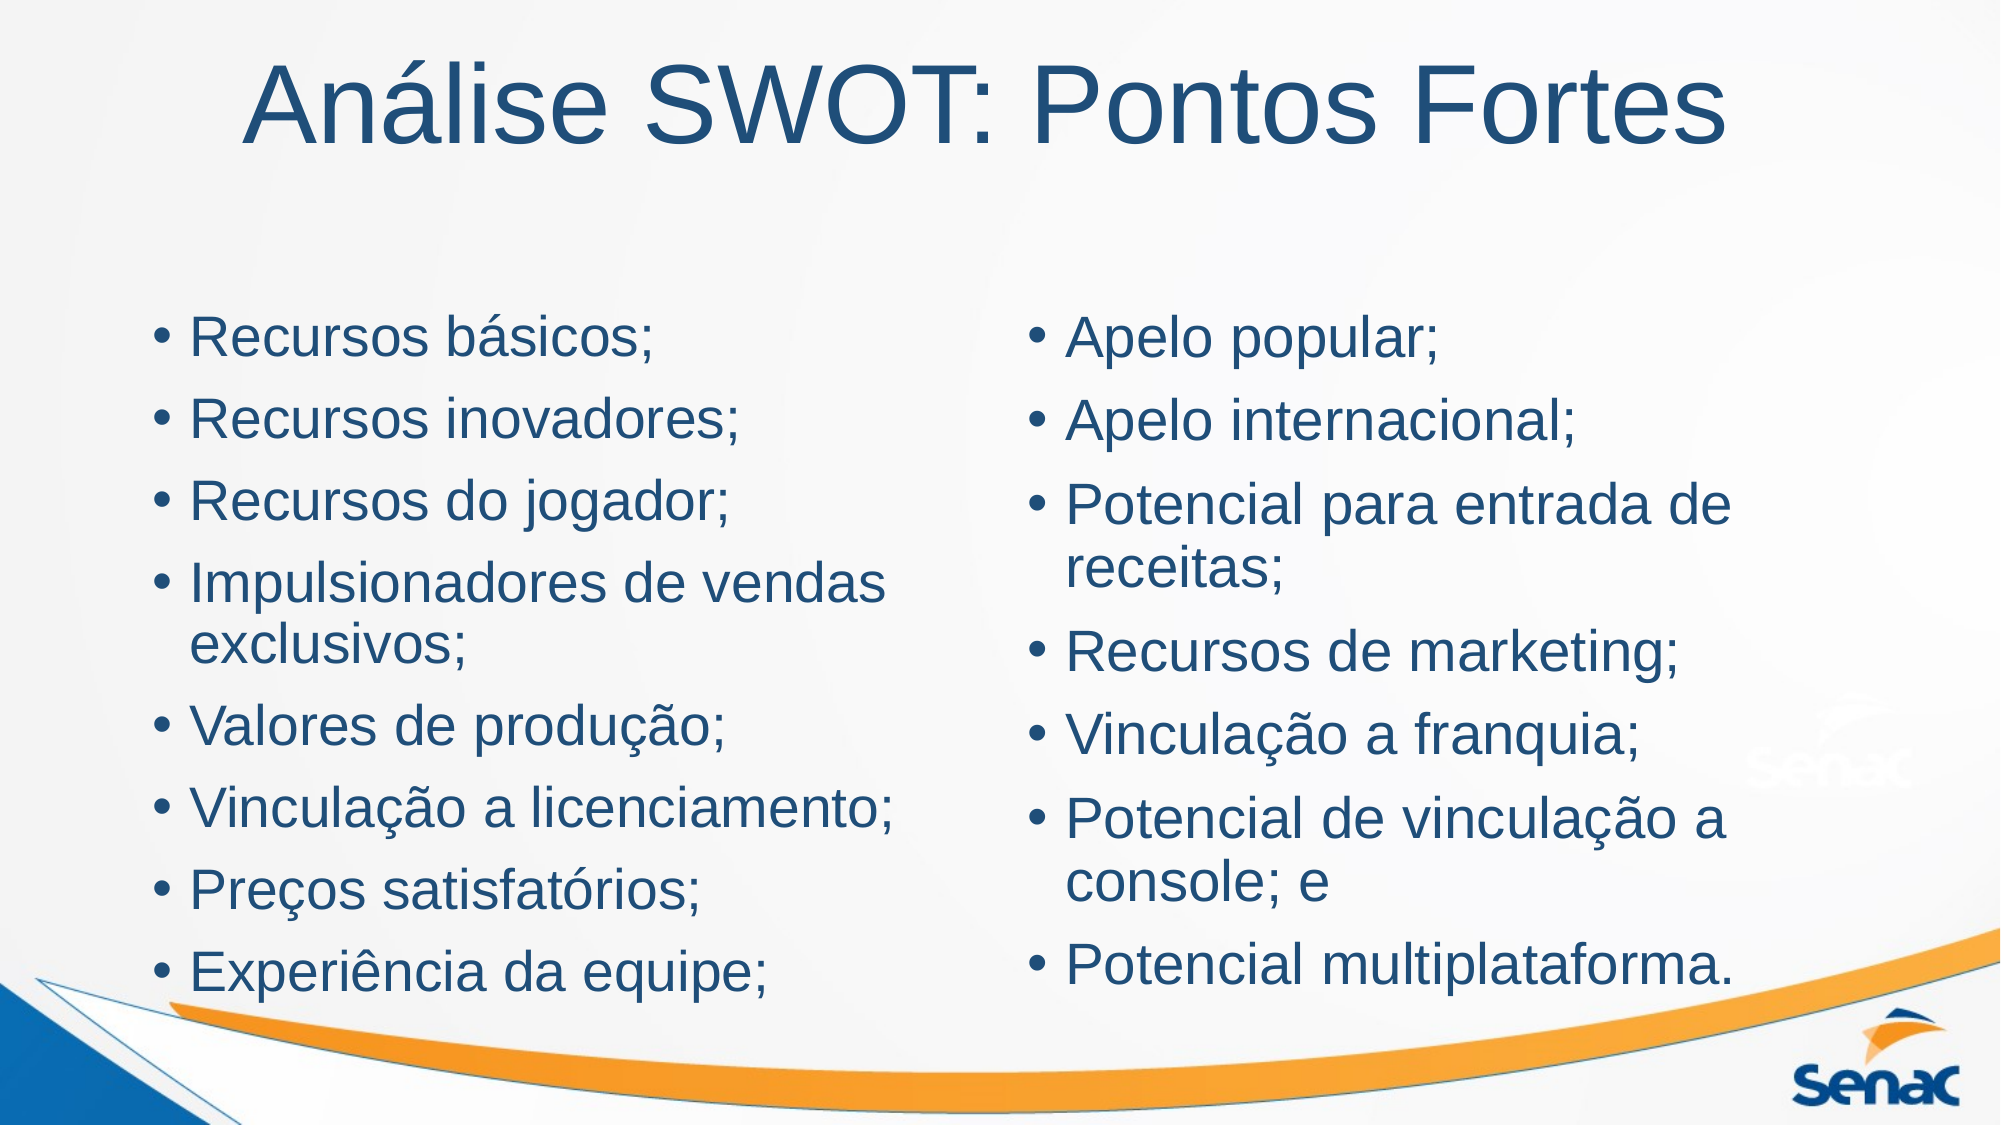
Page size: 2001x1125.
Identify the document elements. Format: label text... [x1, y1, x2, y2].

title Análise SWOT: Pontos Fortes [0, 36, 1973, 178]
list Apelo popular; Apelo internacional; Potencial para entrada de receitas; Recursos de marketing; Vinculação a franquia; Potencial de vinculação a console; e Potencial multiplataforma. [1012, 299, 1863, 1014]
picture [0, 0, 2001, 1125]
list Recursos básicos; Recursos inovadores; Recursos do jogador; Impulsionadores de vendas exclusivos; Valores de produção; Vinculação a licenciamento; Preços satisfatórios; Experiência da equipe; [137, 299, 988, 1014]
